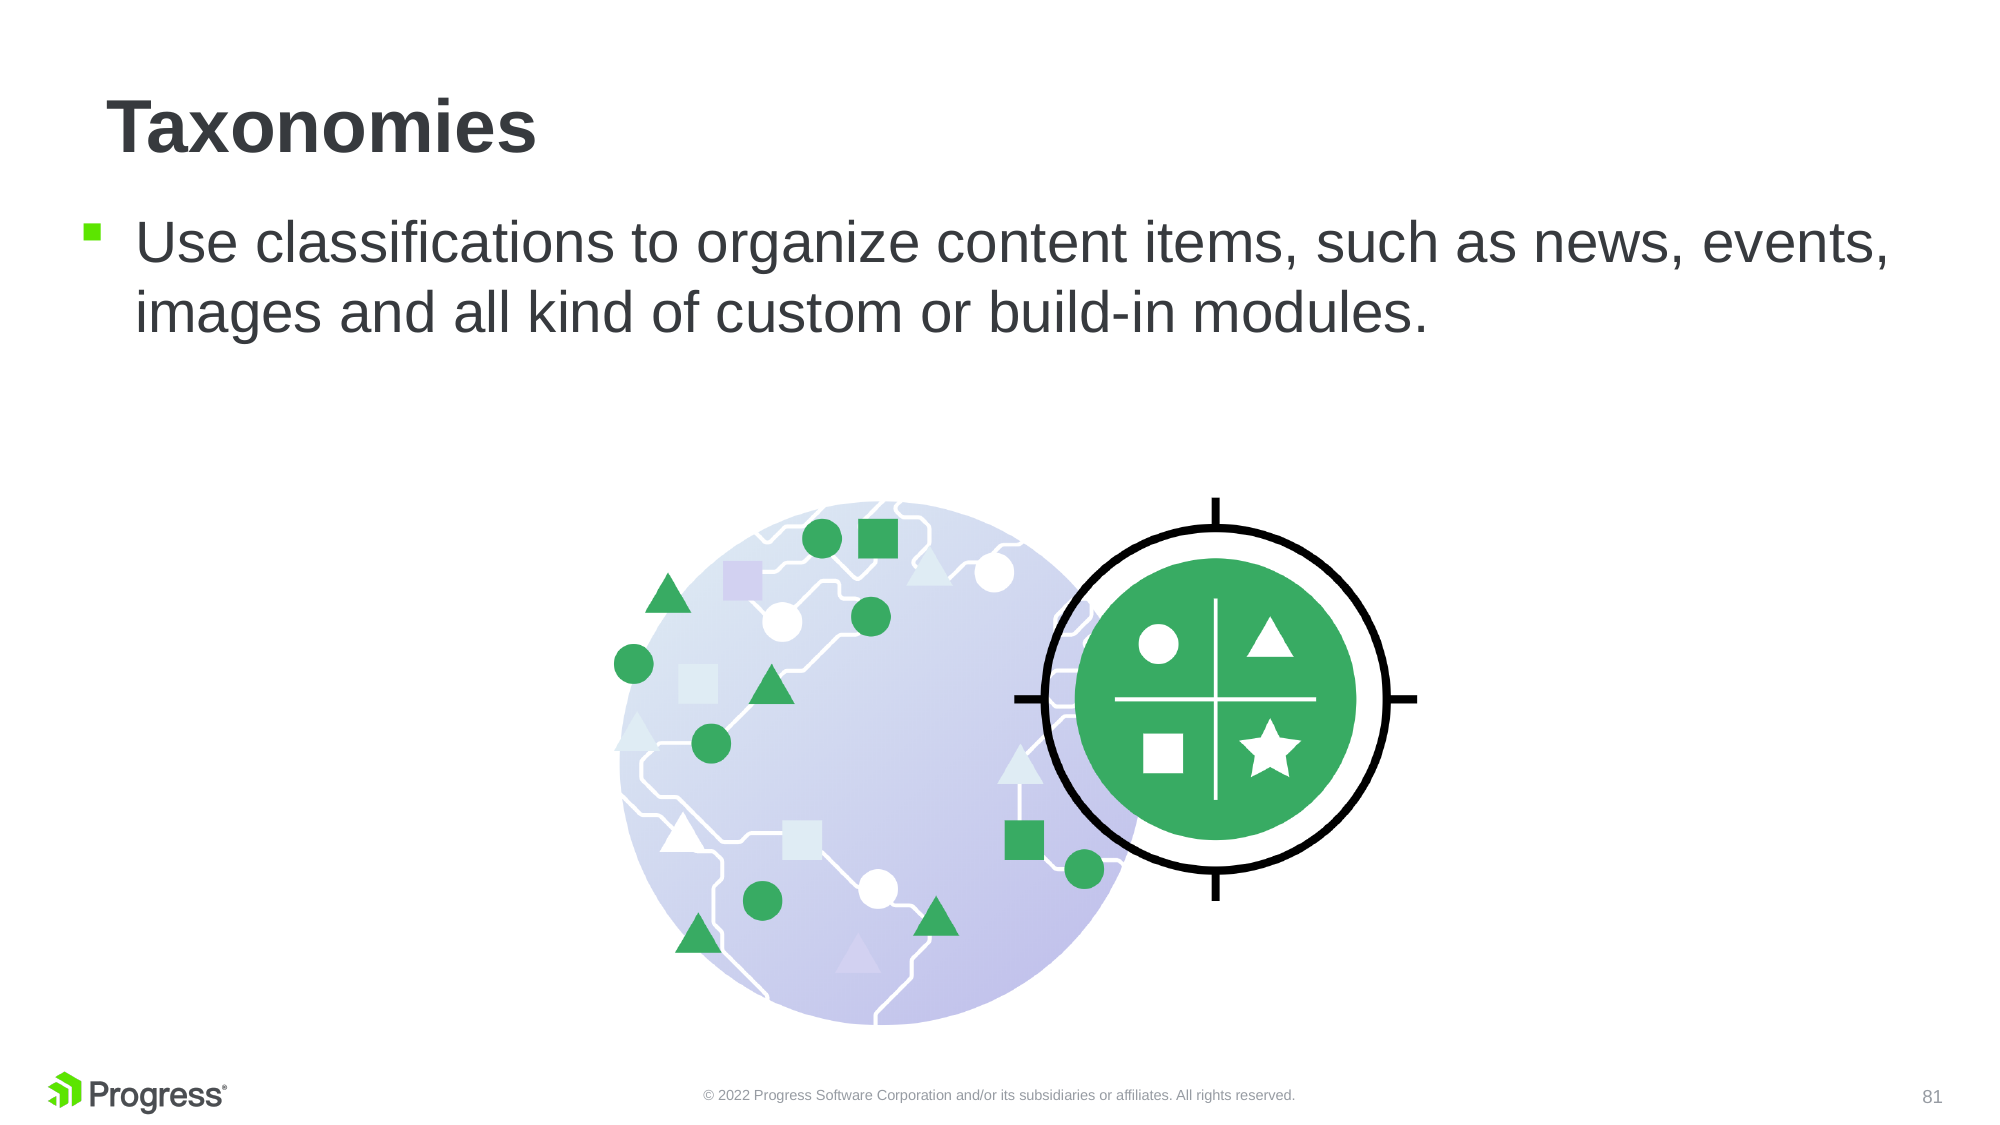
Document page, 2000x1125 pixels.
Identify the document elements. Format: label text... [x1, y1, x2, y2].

title Taxonomies [91, 80, 1888, 177]
list Use classifications to organize content items, such as news, events, images and all kind of custom or build-in modules. [63, 196, 1964, 1046]
picture [588, 474, 1439, 1046]
